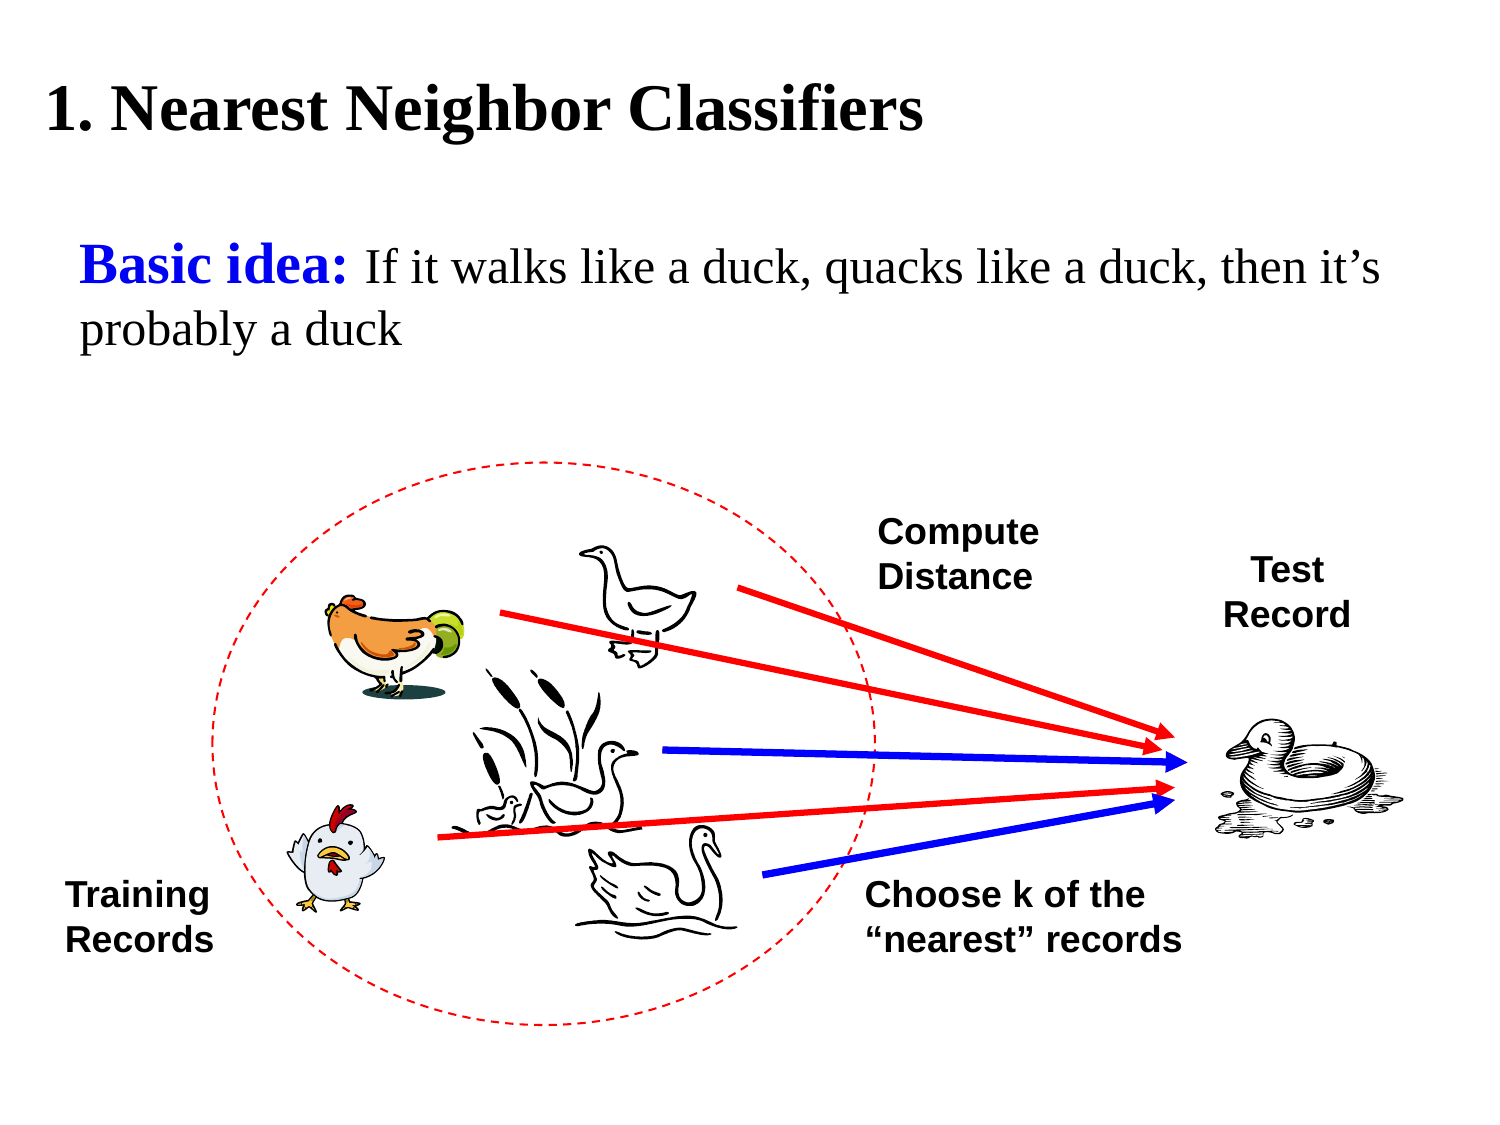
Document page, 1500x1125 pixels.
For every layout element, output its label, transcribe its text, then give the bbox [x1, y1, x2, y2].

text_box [662, 749, 1213, 968]
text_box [49, 462, 1406, 1026]
title 1. Nearest Neighbor Classifiers [29, 56, 1388, 169]
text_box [437, 499, 1188, 876]
list Basic idea: If it walks like a duck, quacks like a duck, then it’s probably a duck [64, 217, 1430, 1068]
